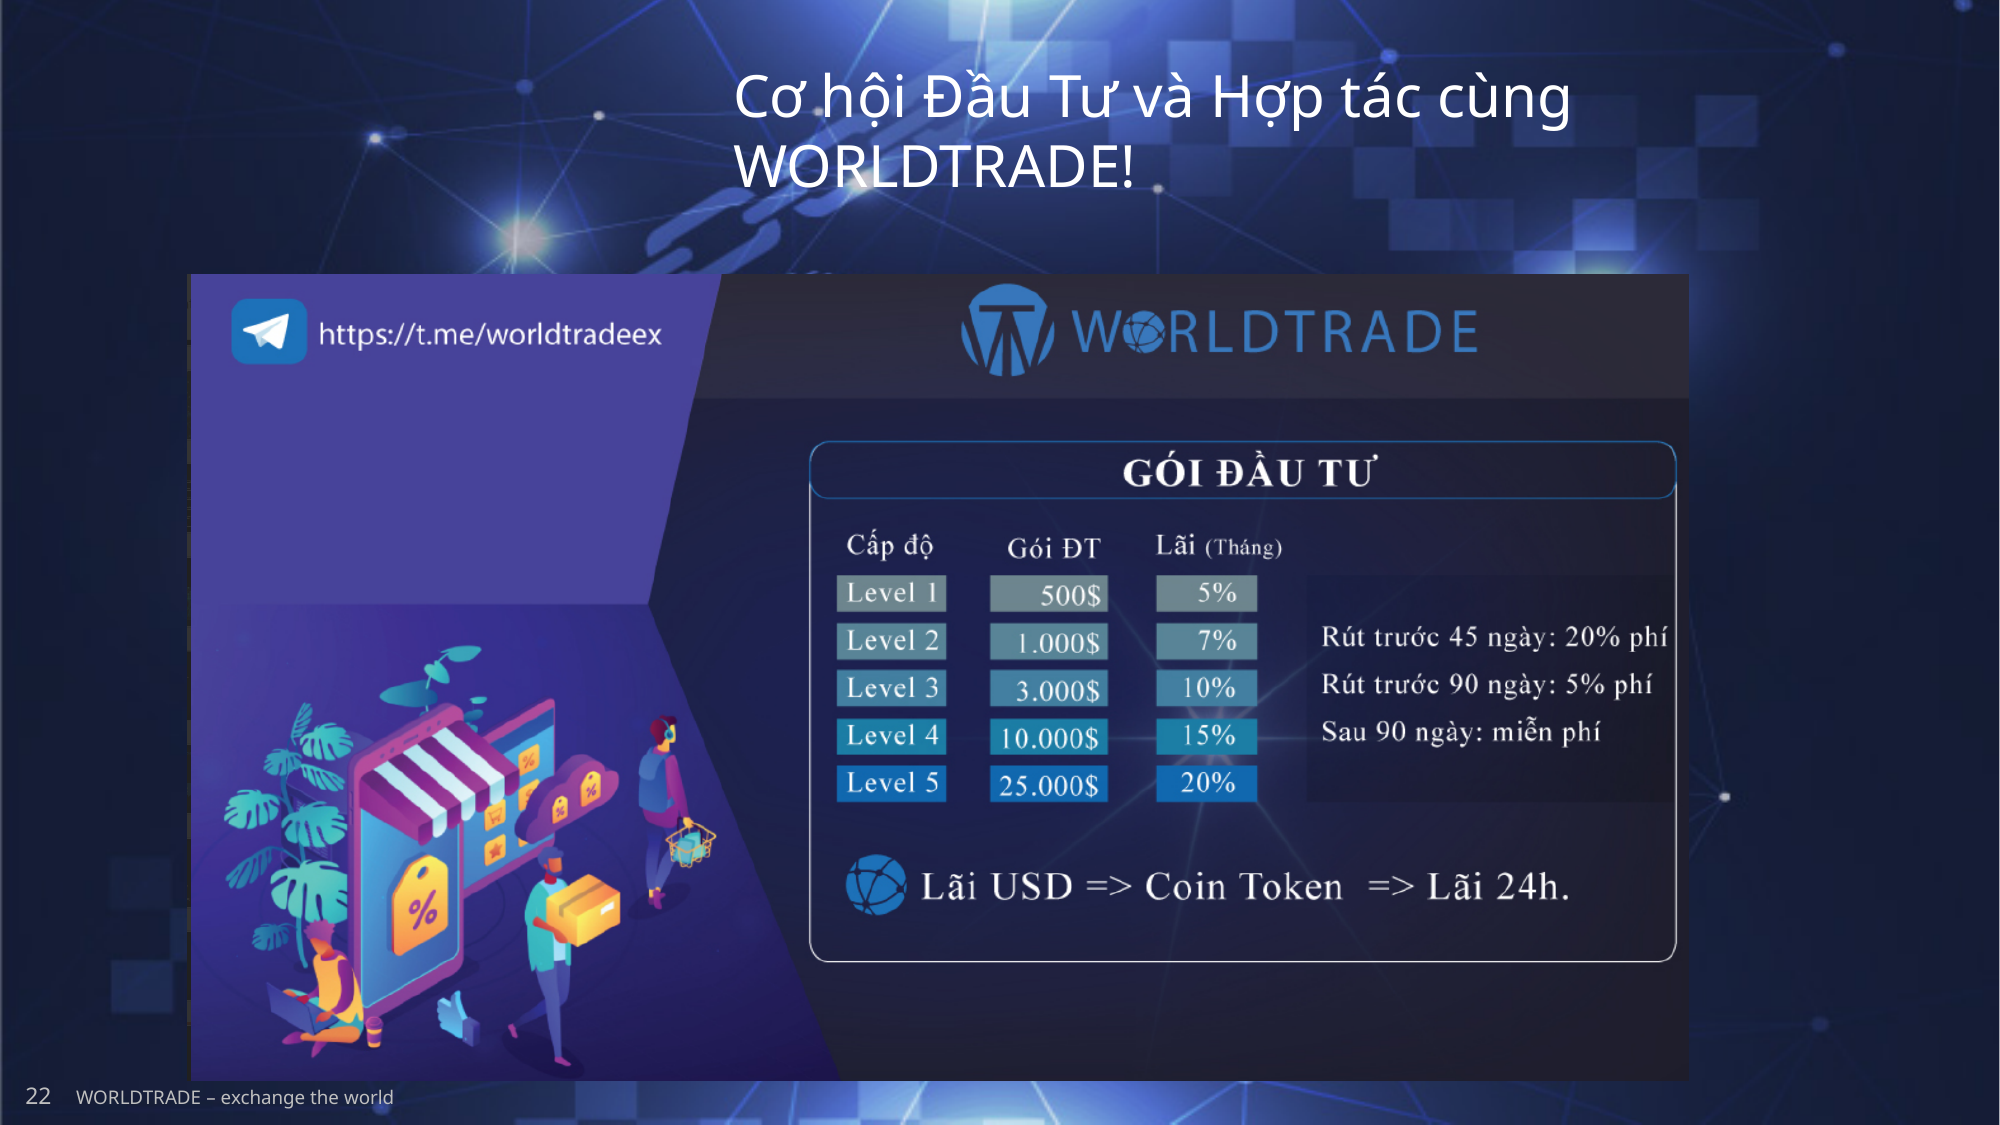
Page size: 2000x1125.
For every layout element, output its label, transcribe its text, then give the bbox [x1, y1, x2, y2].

title Cơ hội Đầu Tư và Hợp tác cùng WORLDTRADE! [733, 74, 1914, 183]
picture [0, 0, 2000, 1125]
